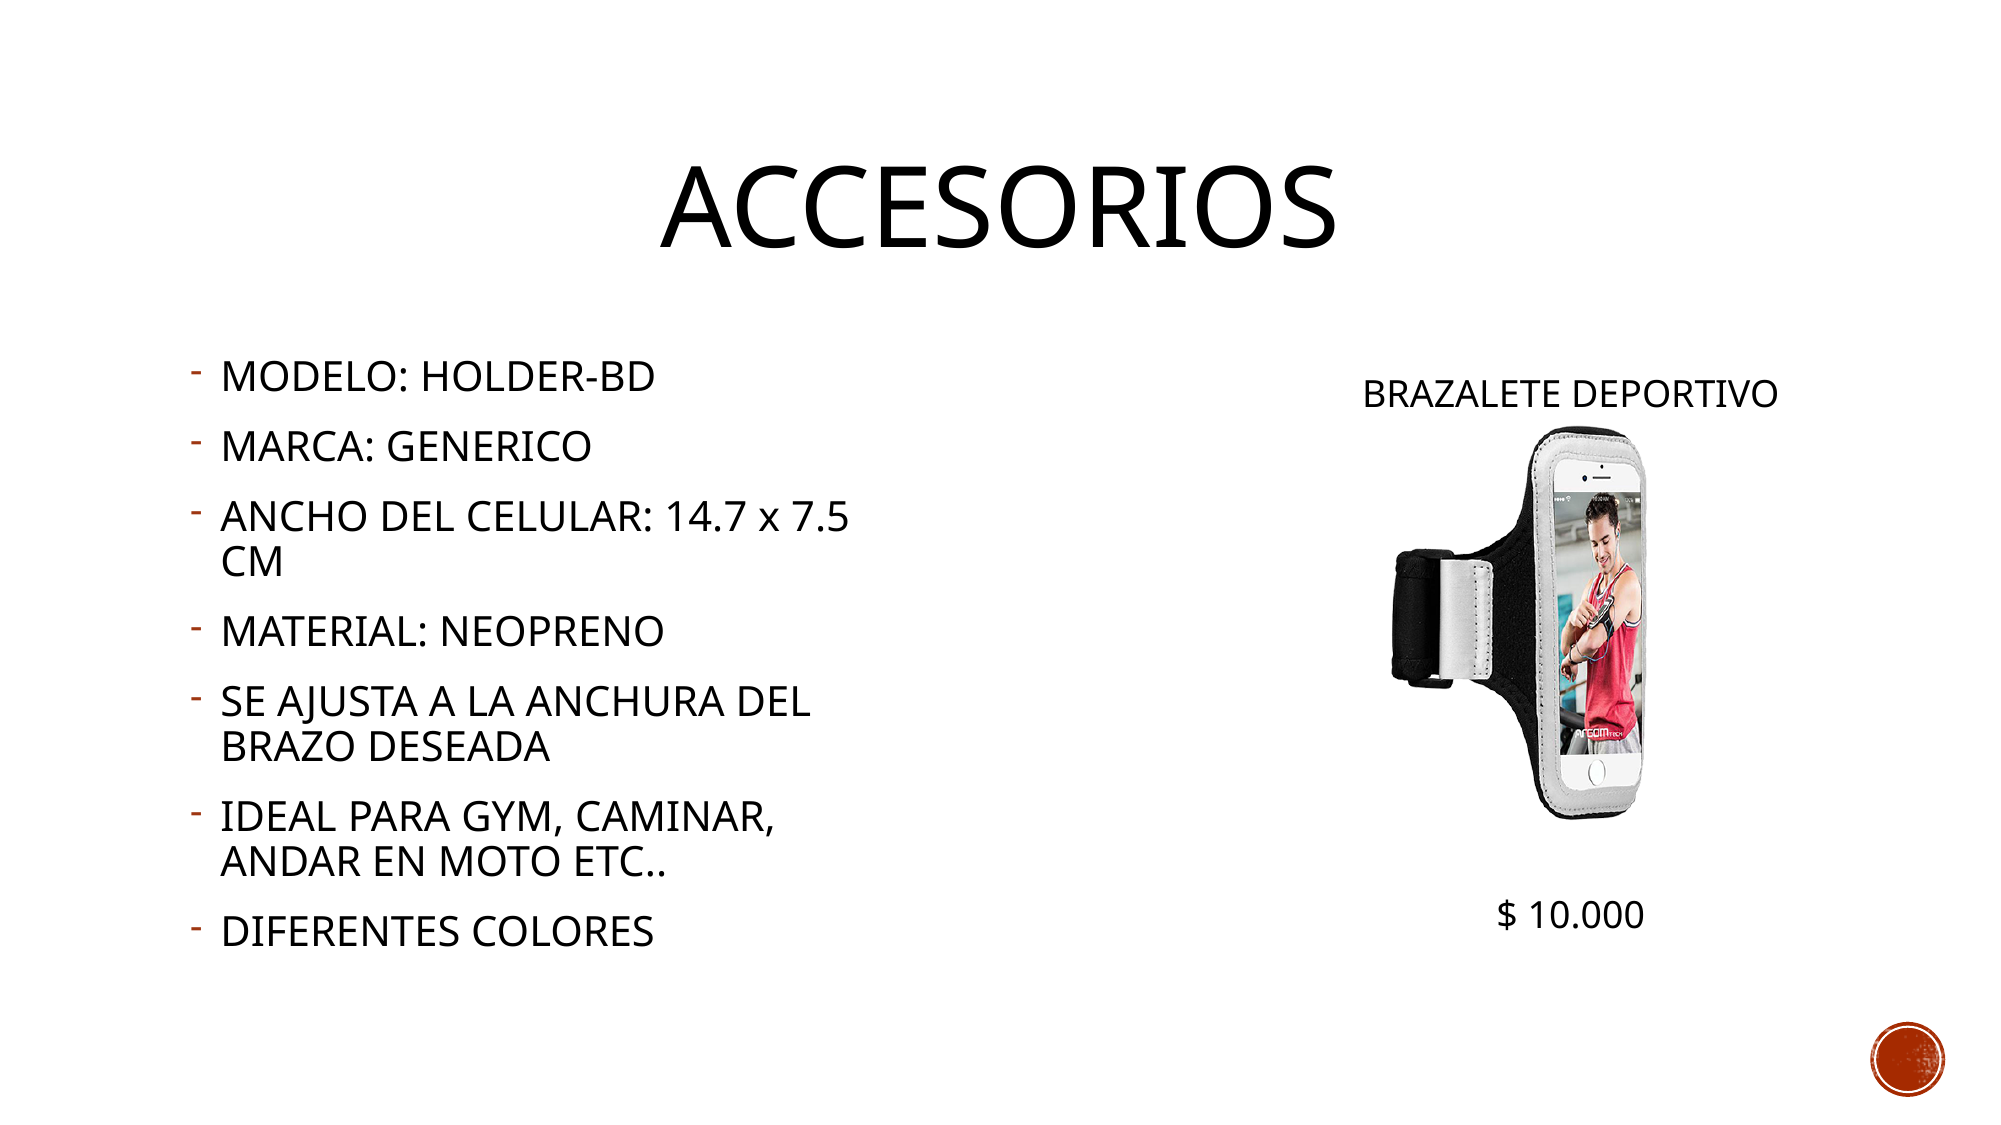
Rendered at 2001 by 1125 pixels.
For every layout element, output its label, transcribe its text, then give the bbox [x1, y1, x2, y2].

text_box $ 10.000 [1481, 883, 1660, 944]
text_box BRAZALETE DEPORTIVO [1347, 362, 1795, 423]
list MODELO: HOLDER-BD MARCA: GENERICO ANCHO DEL CELULAR: 14.7 x 7.5 CM MATERIAL: NEOPRENO SE AJUSTA A LA ANCHURA DEL BRAZO DESEADA IDEAL PARA GYM, CAMINAR, ANDAR EN MOTO ETC.. DIFERENTES COLORES [175, 348, 911, 1013]
picture [1360, 415, 1782, 834]
title ACCESORIOS [175, 79, 1826, 344]
